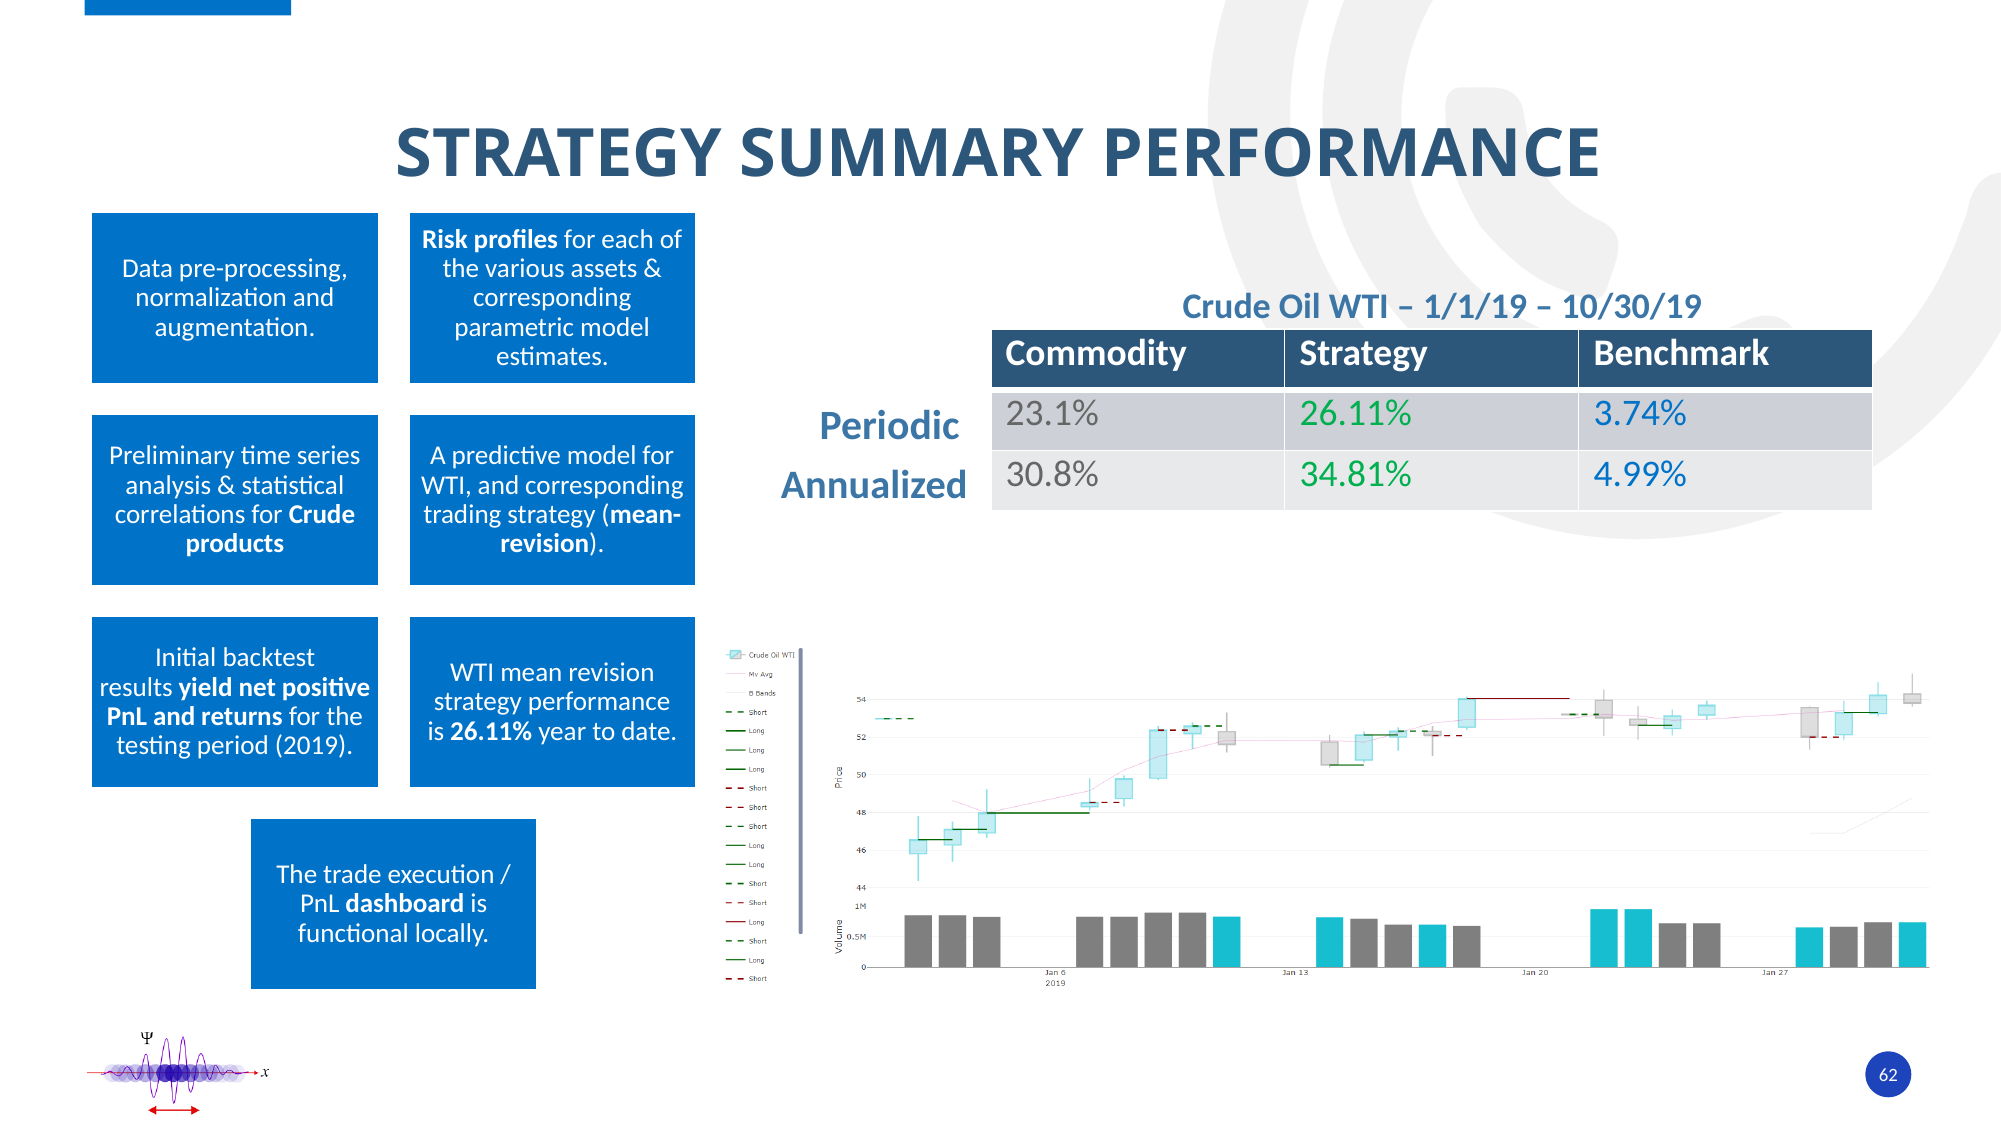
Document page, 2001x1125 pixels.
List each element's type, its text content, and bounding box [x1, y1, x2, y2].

text_box Annualized [760, 429, 989, 514]
table_header Benchmark [1579, 330, 1872, 387]
table_cell 26.11% [1285, 393, 1578, 450]
table_cell 30.8% [992, 451, 1284, 510]
slide_number 62 [1864, 1059, 1913, 1090]
text_box Crude Oil WTI – 1/1/19 – 10/30/19 [1153, 261, 1732, 328]
table_cell 34.81% [1285, 451, 1578, 510]
picture [87, 1026, 269, 1116]
table_header Strategy [1285, 330, 1578, 387]
table_header Commodity [992, 330, 1284, 387]
text_box Periodic [788, 377, 991, 455]
table_cell 23.1% [992, 393, 1284, 450]
table_cell 4.99% [1579, 451, 1872, 510]
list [719, 641, 1938, 991]
title strategy Summary performance [84, 40, 1914, 192]
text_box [68, 211, 719, 991]
table_cell 3.74% [1579, 393, 1872, 450]
